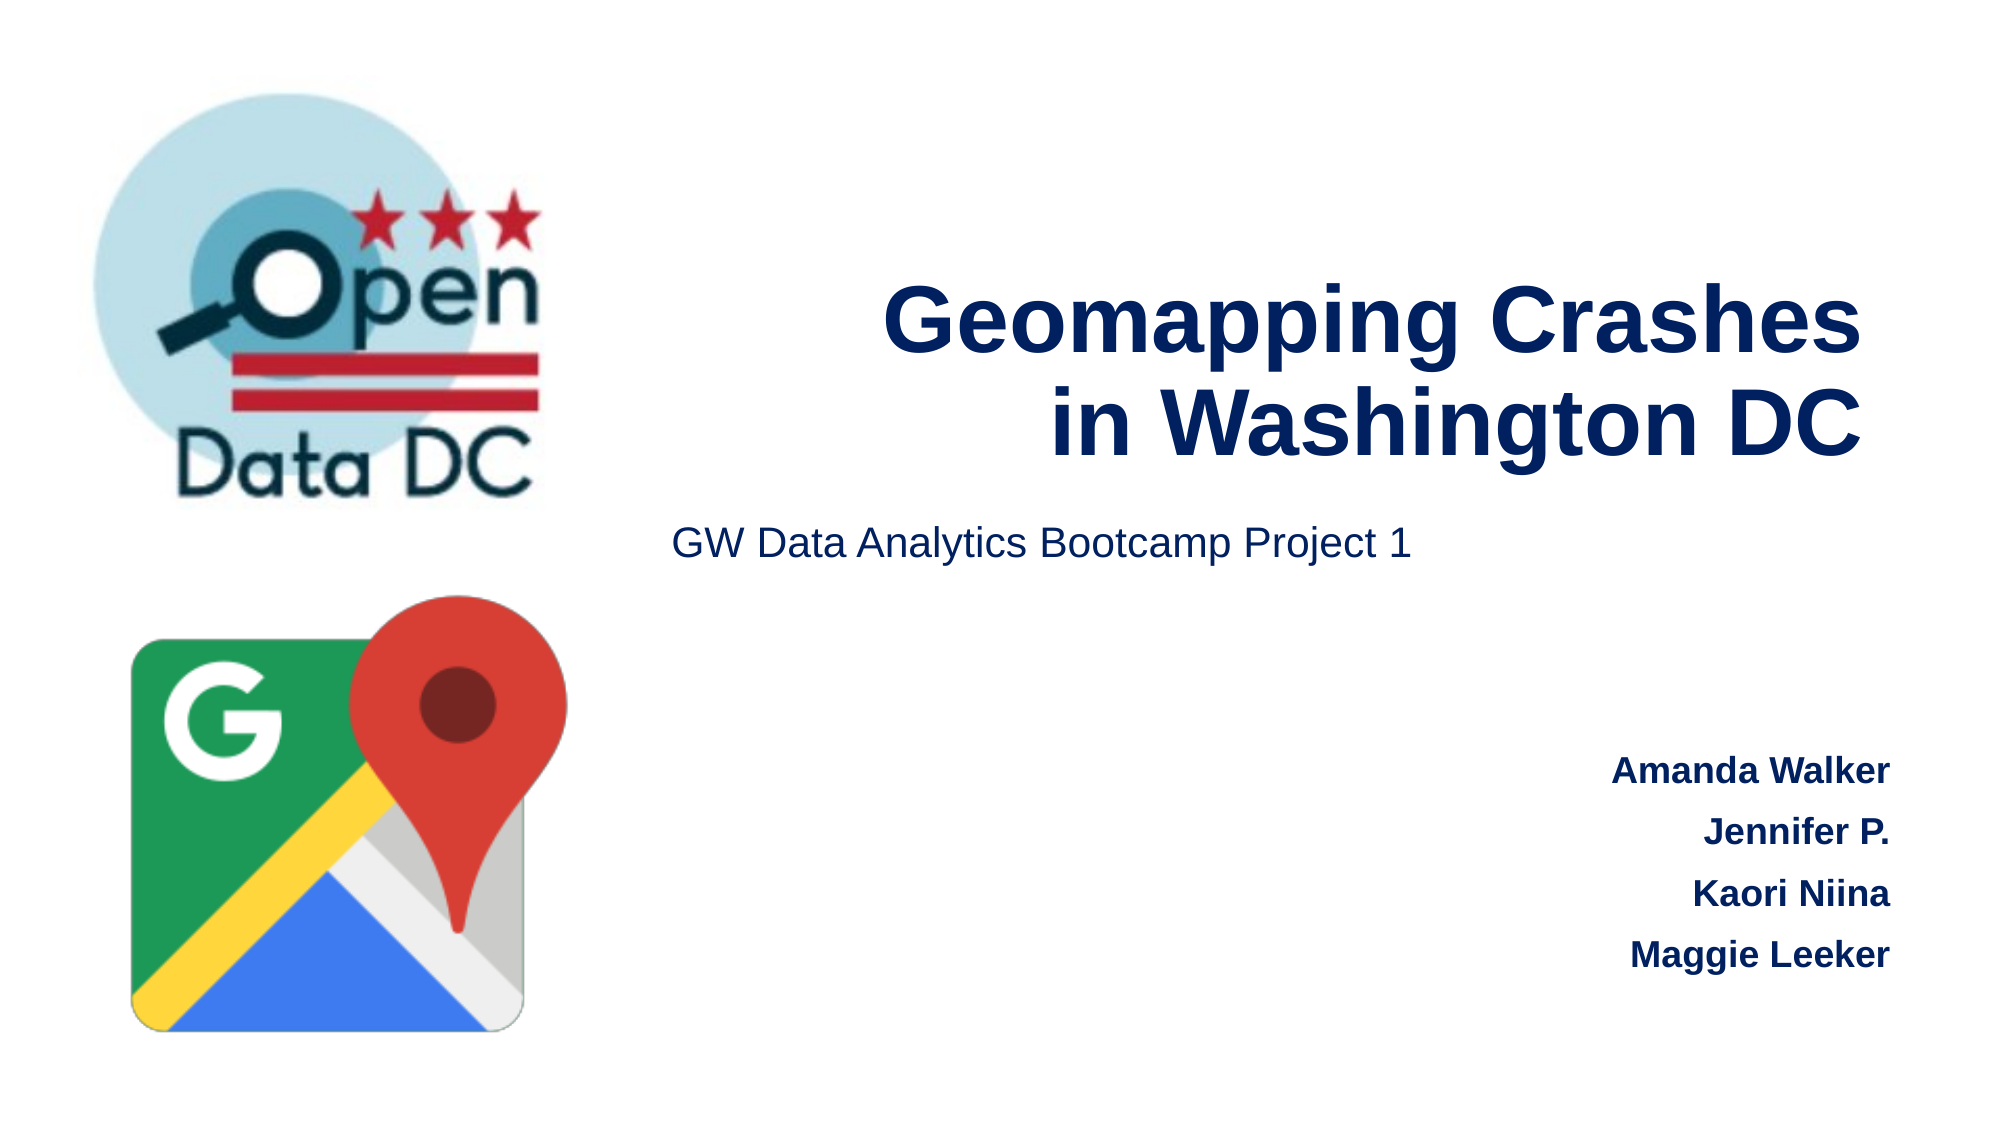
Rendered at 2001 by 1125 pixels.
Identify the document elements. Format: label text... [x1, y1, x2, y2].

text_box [67, 75, 589, 1097]
title Geomapping Crashes in Washington DC GW Data Analytics Bootcamp Project 1 [640, 194, 1906, 587]
subtitle Amanda Walker Jennifer P. Kaori Niina Maggie Leeker [1075, 743, 1906, 1016]
